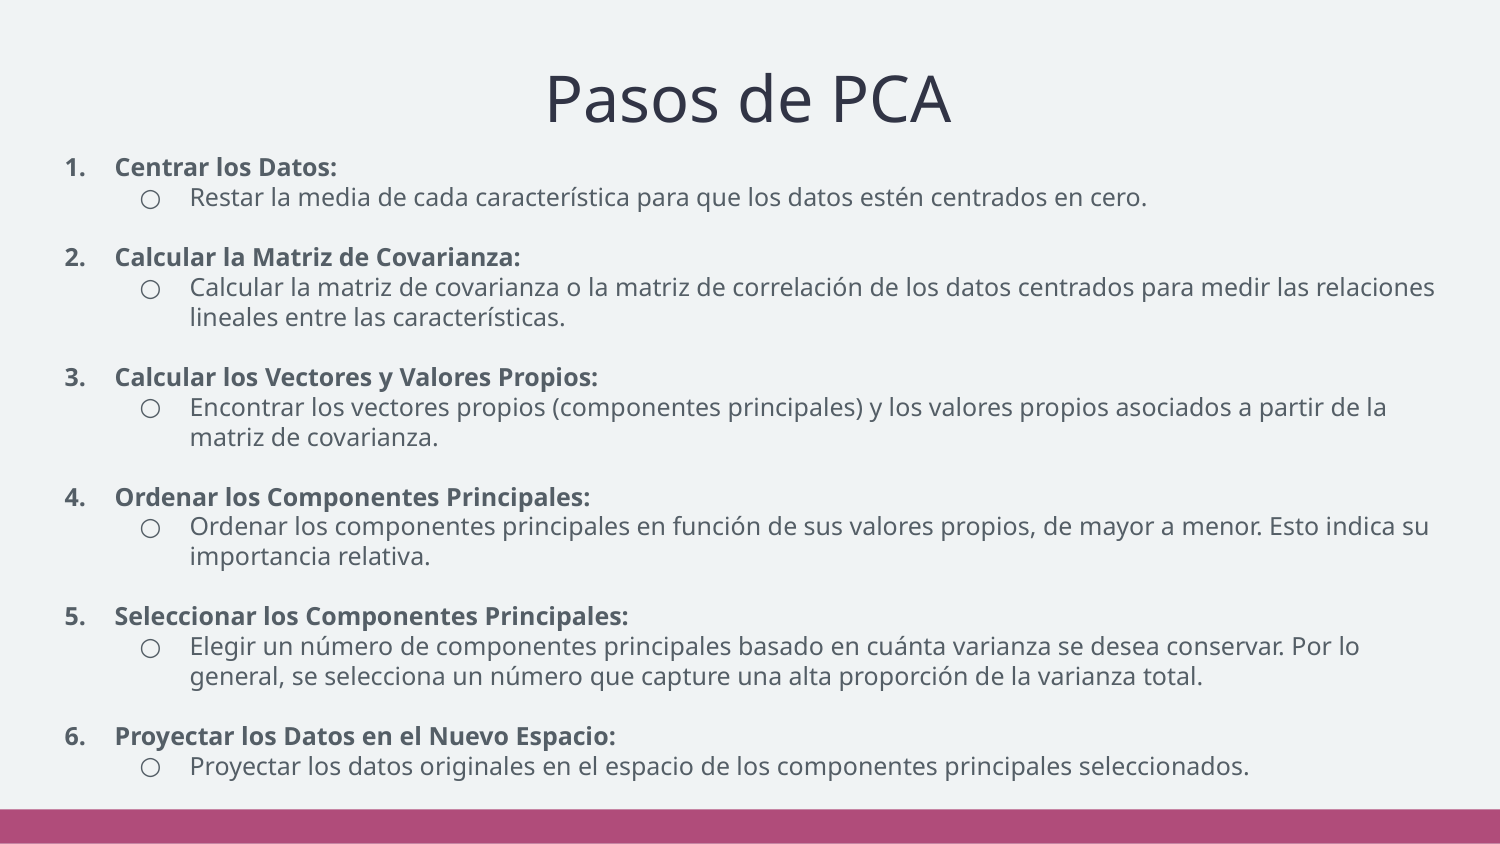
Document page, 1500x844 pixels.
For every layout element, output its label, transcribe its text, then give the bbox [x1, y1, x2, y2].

title Pasos de PCA [54, 42, 1443, 168]
subtitle Centrar los Datos: Restar la media de cada característica para que los datos estén centrados en cero. Calcular la Matriz de Covarianza: Calcular la matriz de covarianza o la matriz de correlación de los datos centrados para medir las relaciones lineales entre las características. Calcular los Vectores y Valores Propios: Encontrar los vectores propios (componentes principales) y los valores propios asociados a partir de la matriz de covarianza. Ordenar los Componentes Principales: Ordenar los componentes principales en función de sus valores propios, de mayor a menor. Esto indica su importancia relativa. Seleccionar los Componentes Principales: Elegir un número de componentes principales basado en cuánta varianza se desea conservar. Por lo general, se selecciona un número que capture una alta proporción de la varianza total. Proyectar los Datos en el Nuevo Espacio: Proyectar los datos originales en el espacio de los componentes principales seleccionados. [24, 136, 1472, 735]
